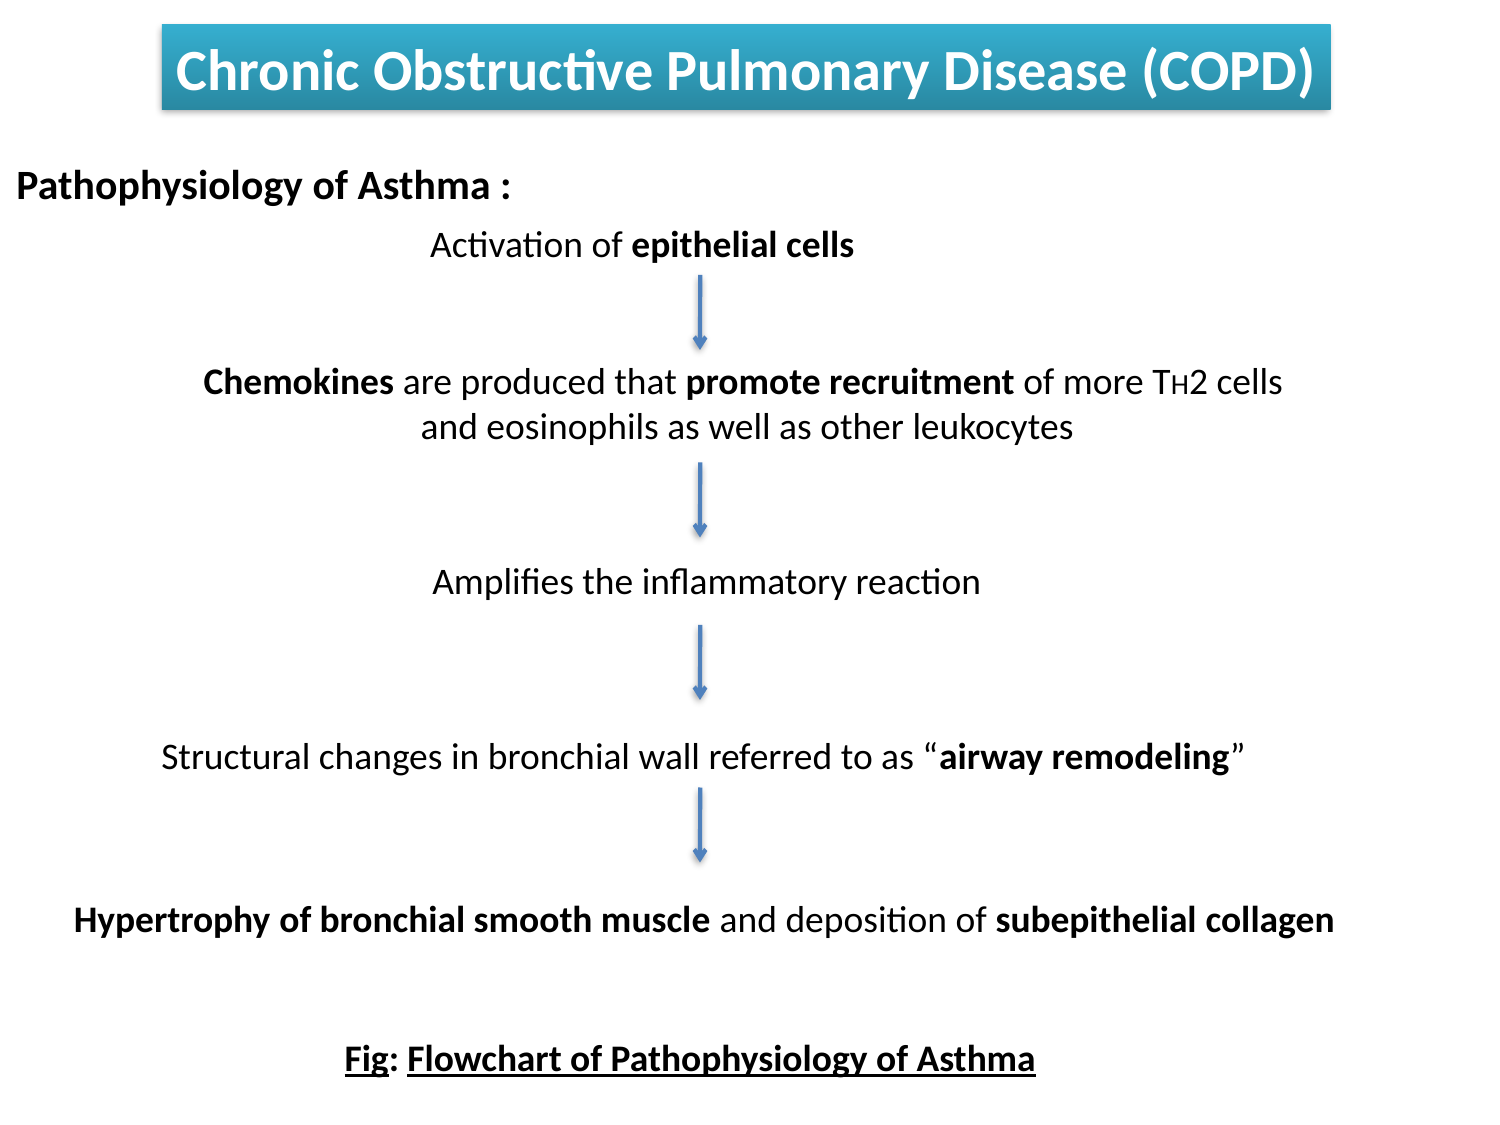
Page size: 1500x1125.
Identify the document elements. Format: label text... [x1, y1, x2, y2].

text_box Chemokines are produced that promote recruitment of more TH2 cells and eosinophils as well as other leukocytes [188, 349, 1307, 455]
text_box Activation of epithelial cells [415, 212, 870, 273]
text_box Fig: Flowchart of Pathophysiology of Asthma [329, 1026, 1052, 1087]
text_box Hypertrophy of bronchial smooth muscle and deposition of subepithelial collagen [59, 887, 1350, 948]
text_box Amplifies the inflammatory reaction [417, 549, 997, 610]
text_box Chronic Obstructive Pulmonary Disease (COPD) [161, 24, 1331, 110]
text_box Structural changes in bronchial wall referred to as “airway remodeling” [146, 724, 1261, 785]
text_box Pathophysiology of Asthma : [1, 149, 537, 215]
